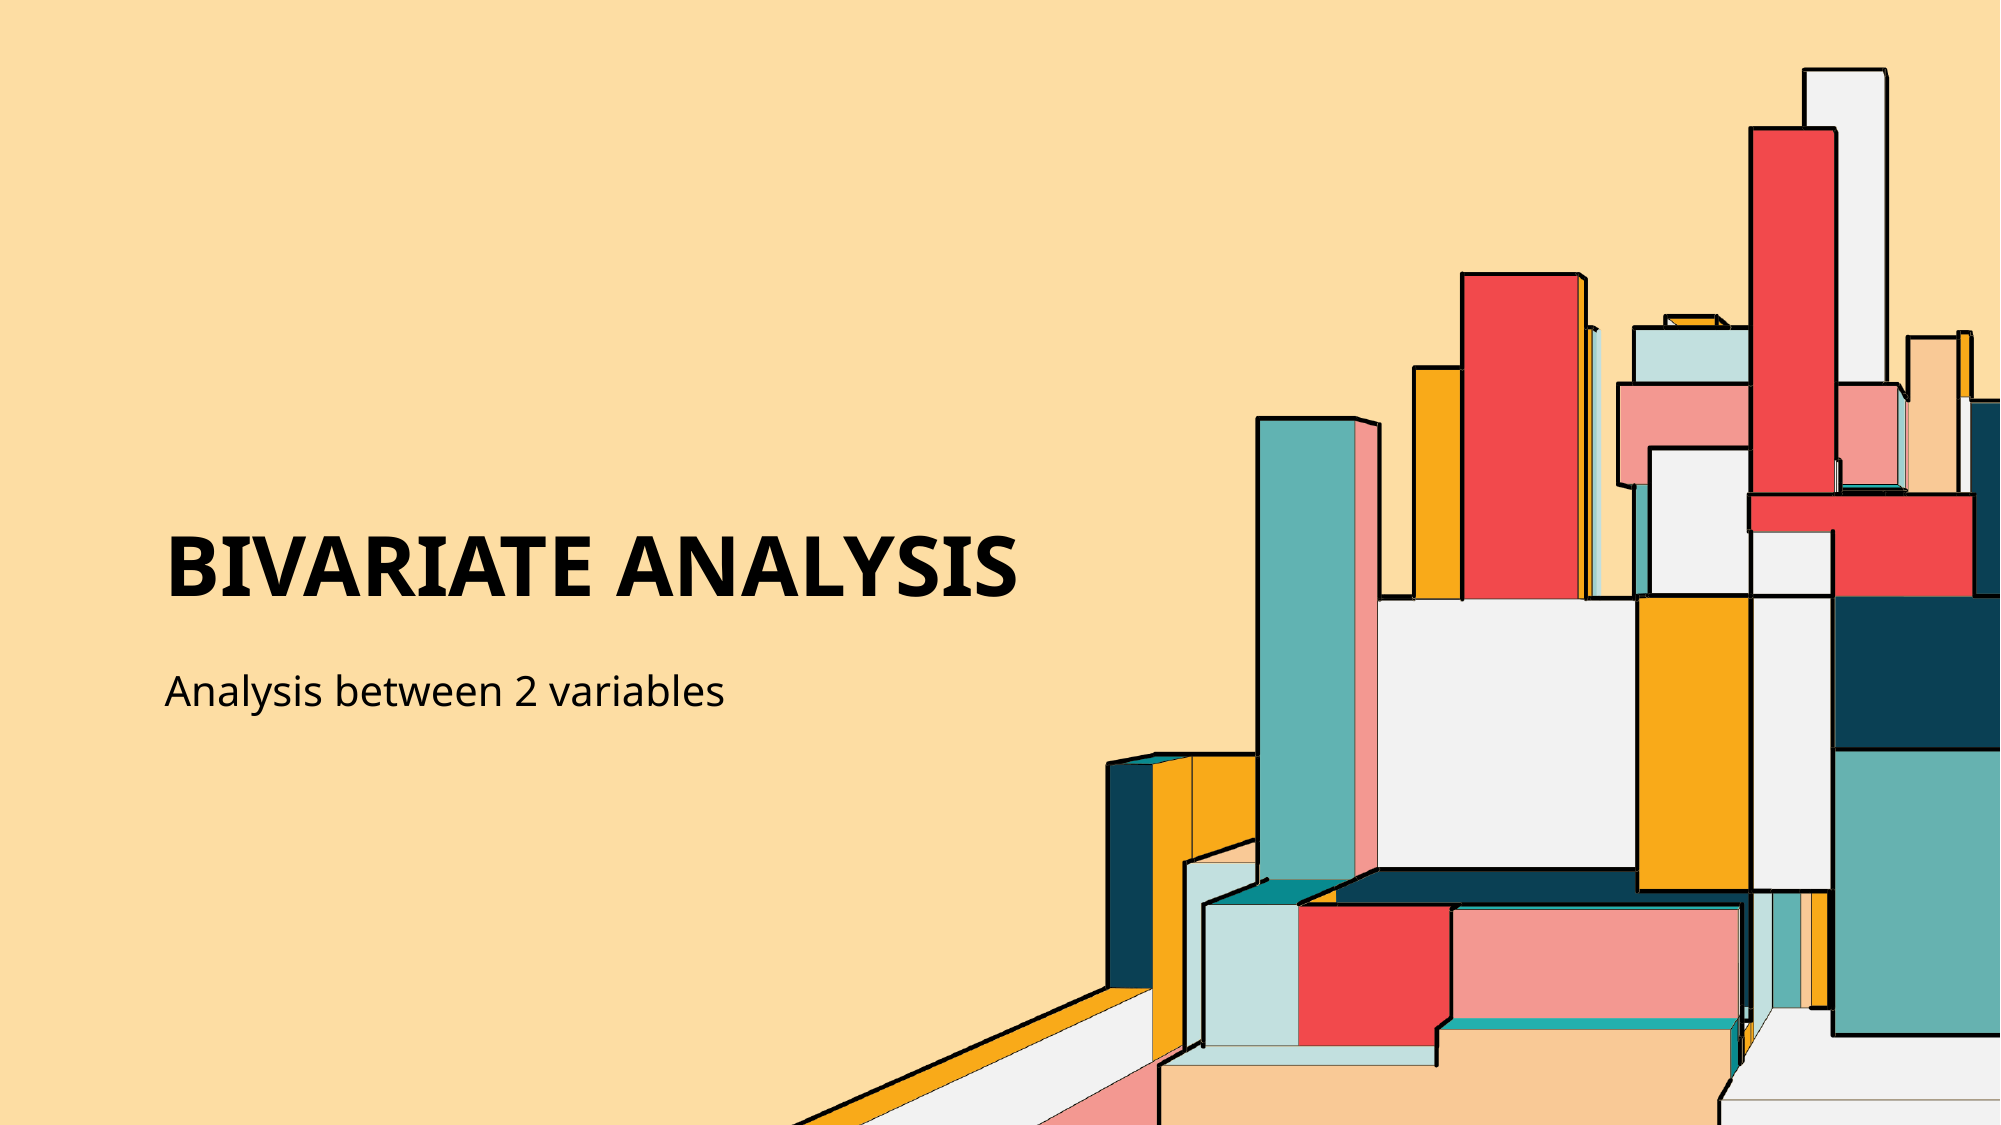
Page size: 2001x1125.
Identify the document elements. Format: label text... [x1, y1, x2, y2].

list Analysis between 2 variables [149, 657, 1100, 1043]
title Bivariate Analysis [149, 82, 1097, 622]
picture [734, 66, 2000, 1125]
